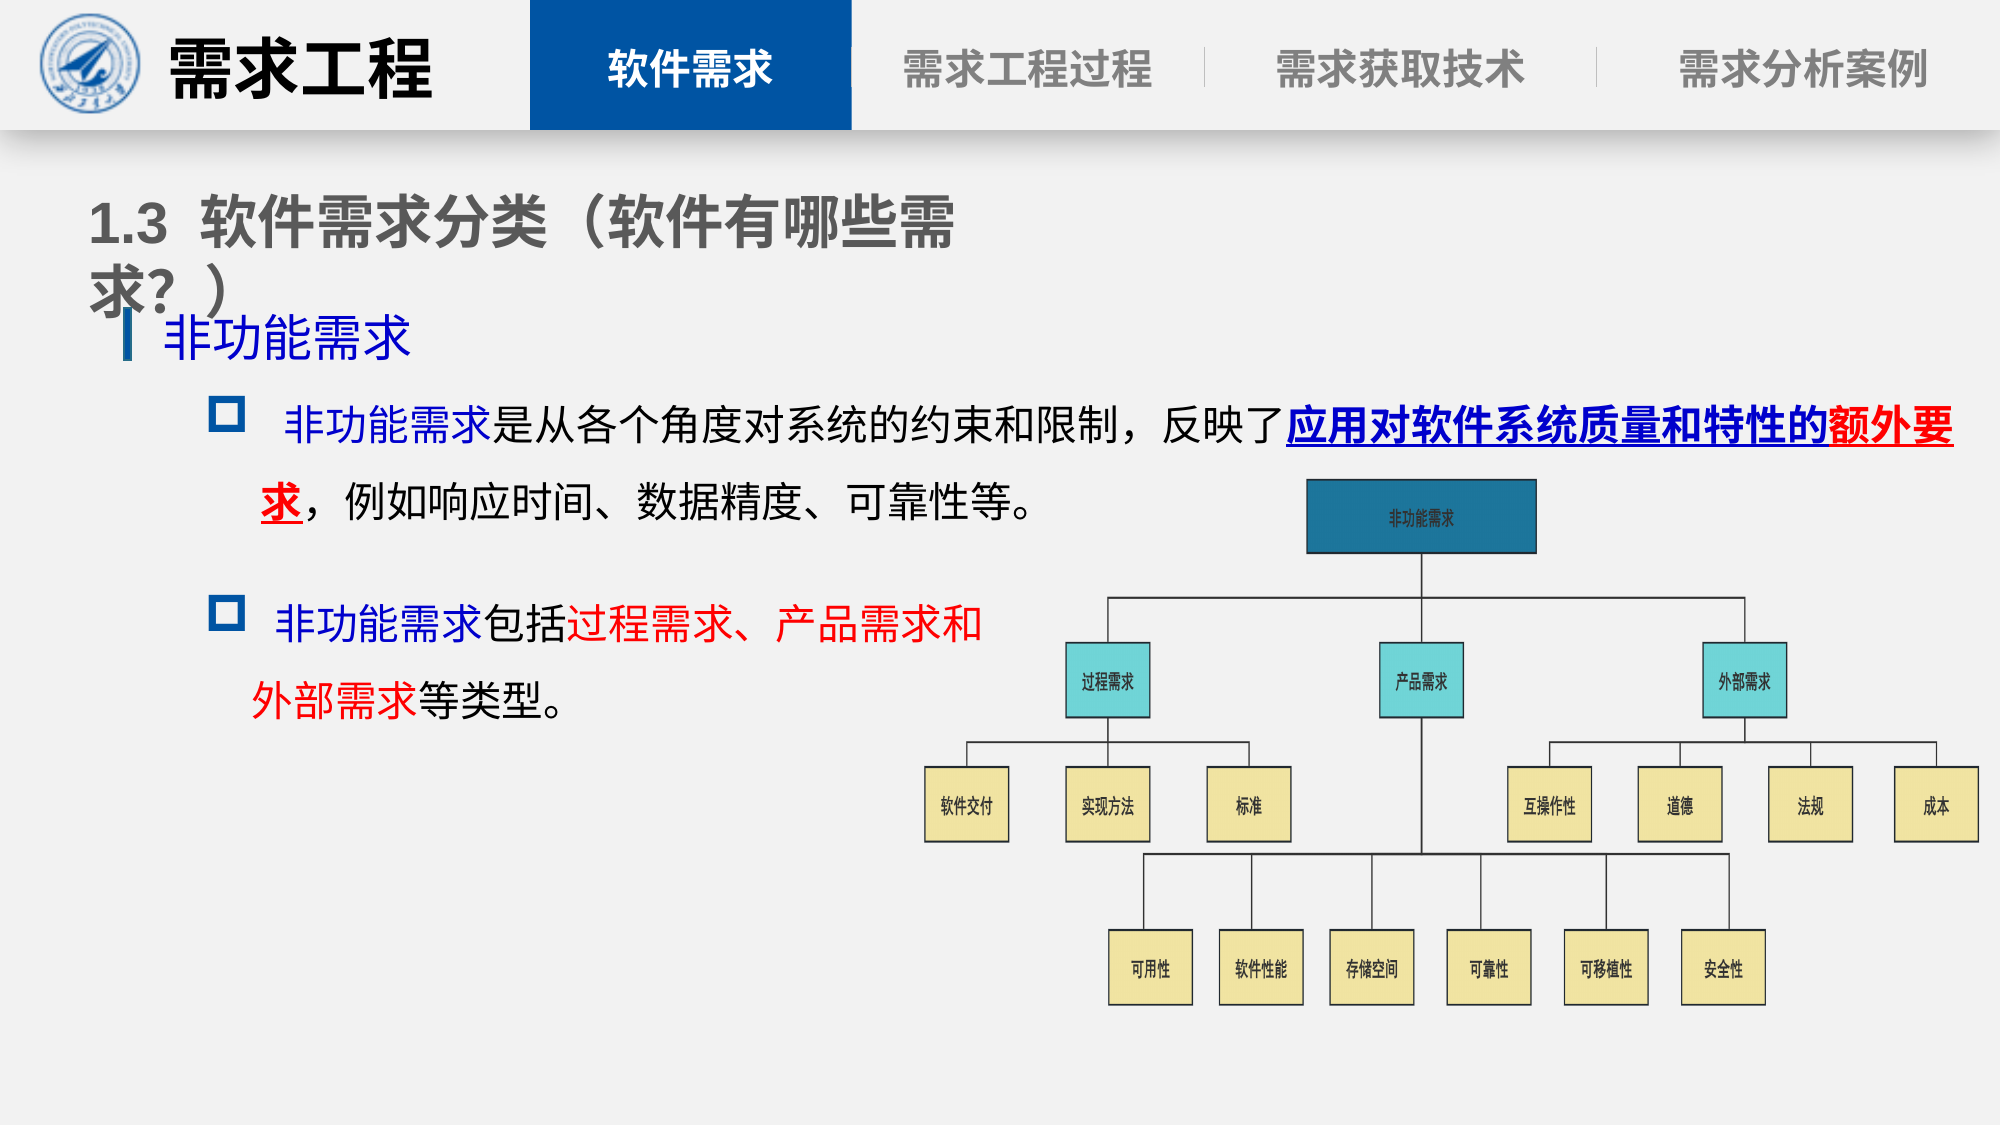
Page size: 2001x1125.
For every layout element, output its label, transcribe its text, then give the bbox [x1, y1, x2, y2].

picture [903, 445, 2000, 1039]
text_box 需求工程过程 [892, 35, 1164, 102]
text_box 1.3 软件需求分类（软件有哪些需求？） [88, 177, 1112, 333]
text_box 非功能需求包括过程需求、产品需求和外部需求等类型。 [189, 552, 903, 978]
text_box 需求获取技术 [1264, 35, 1536, 102]
text_box [529, 0, 853, 131]
text_box 需求分析案例 [1665, 35, 1942, 102]
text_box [124, 299, 1112, 375]
text_box 非功能需求是从各个角度对系统的约束和限制，反映了应用对软件系统质量和特性的额外要求，例如响应时间、数据精度、可靠性等。 [189, 353, 1975, 552]
picture [22, 4, 153, 122]
text_box 需求工程 [152, 18, 480, 115]
text_box 软件需求 [580, 35, 802, 102]
text_box [853, 0, 2000, 131]
text_box [0, 0, 529, 131]
